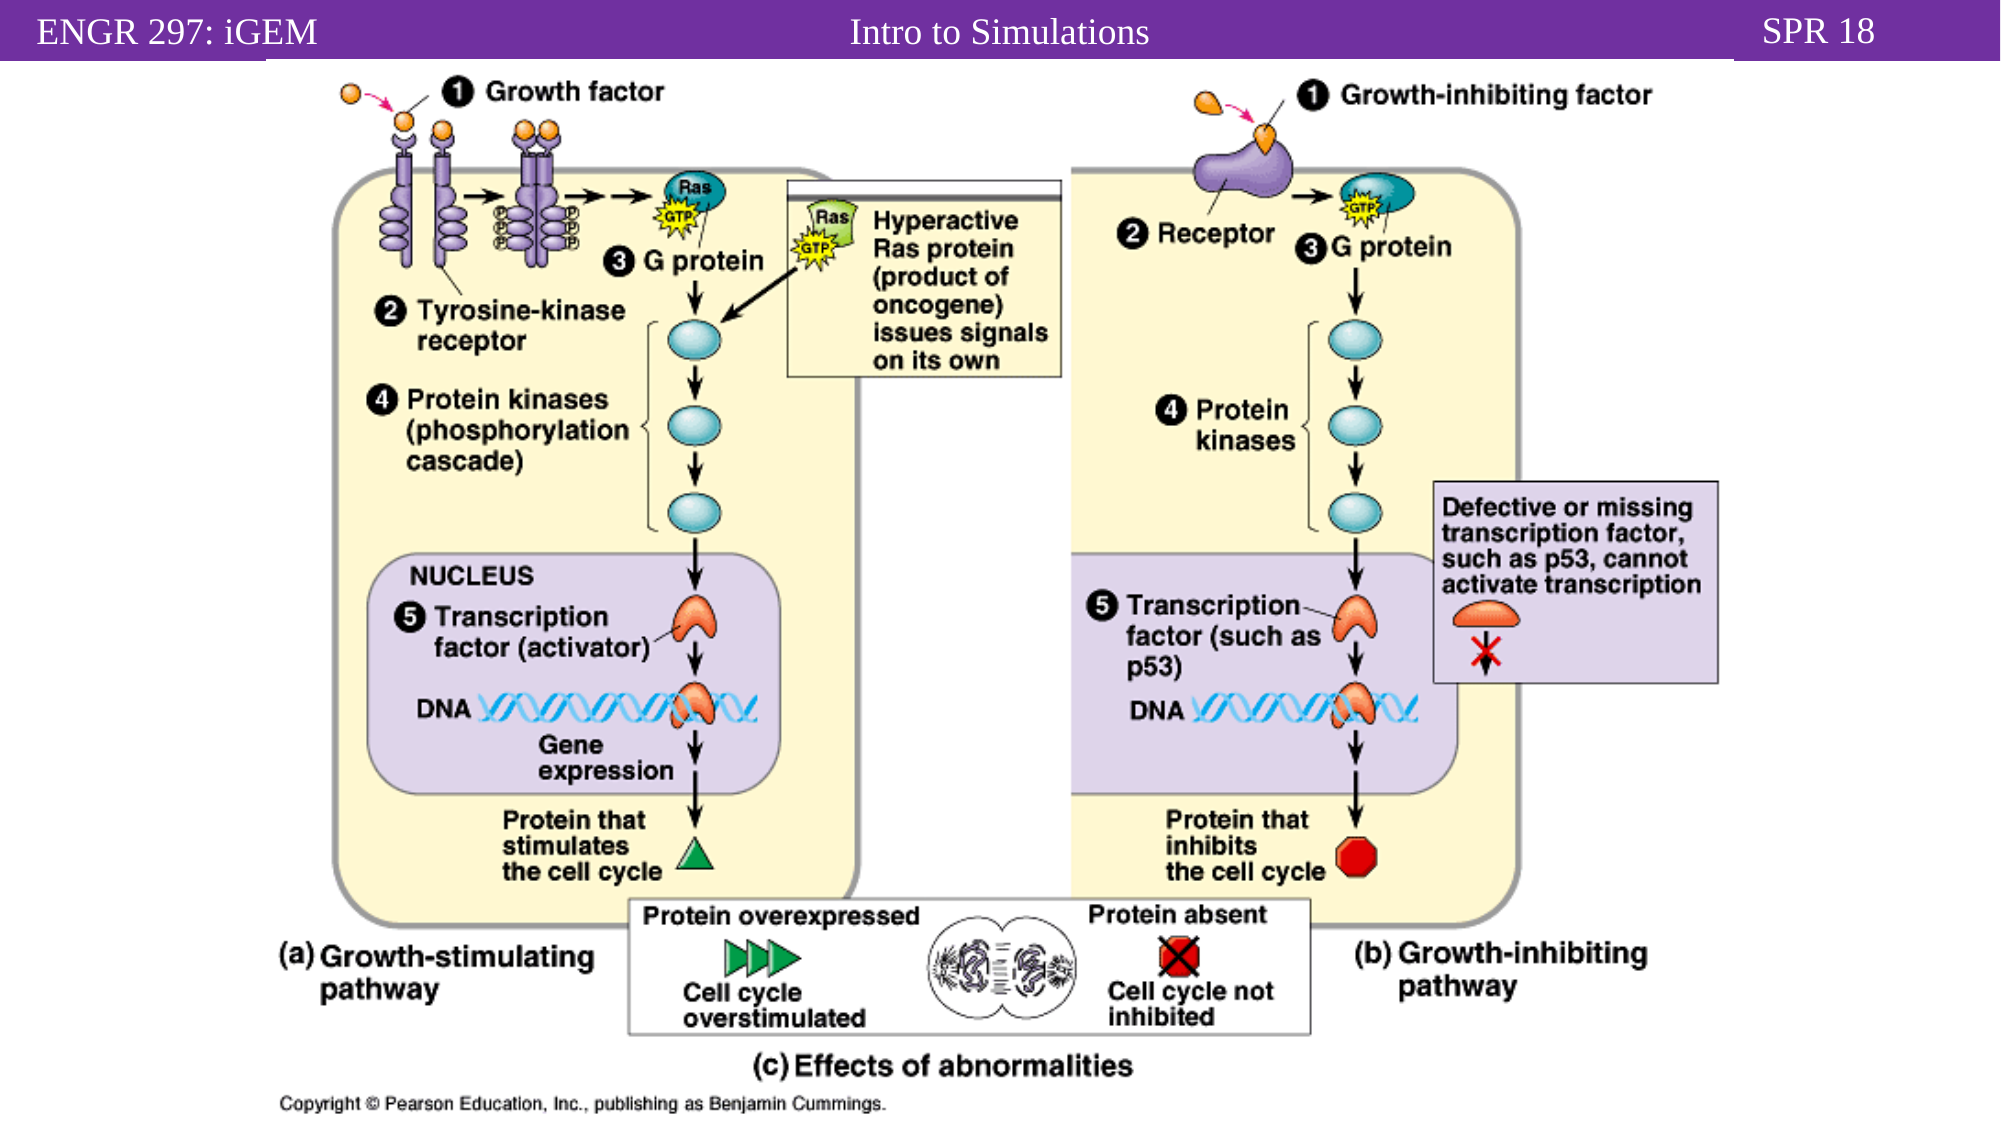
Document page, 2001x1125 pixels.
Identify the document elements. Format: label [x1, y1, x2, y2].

picture [266, 59, 1734, 1125]
